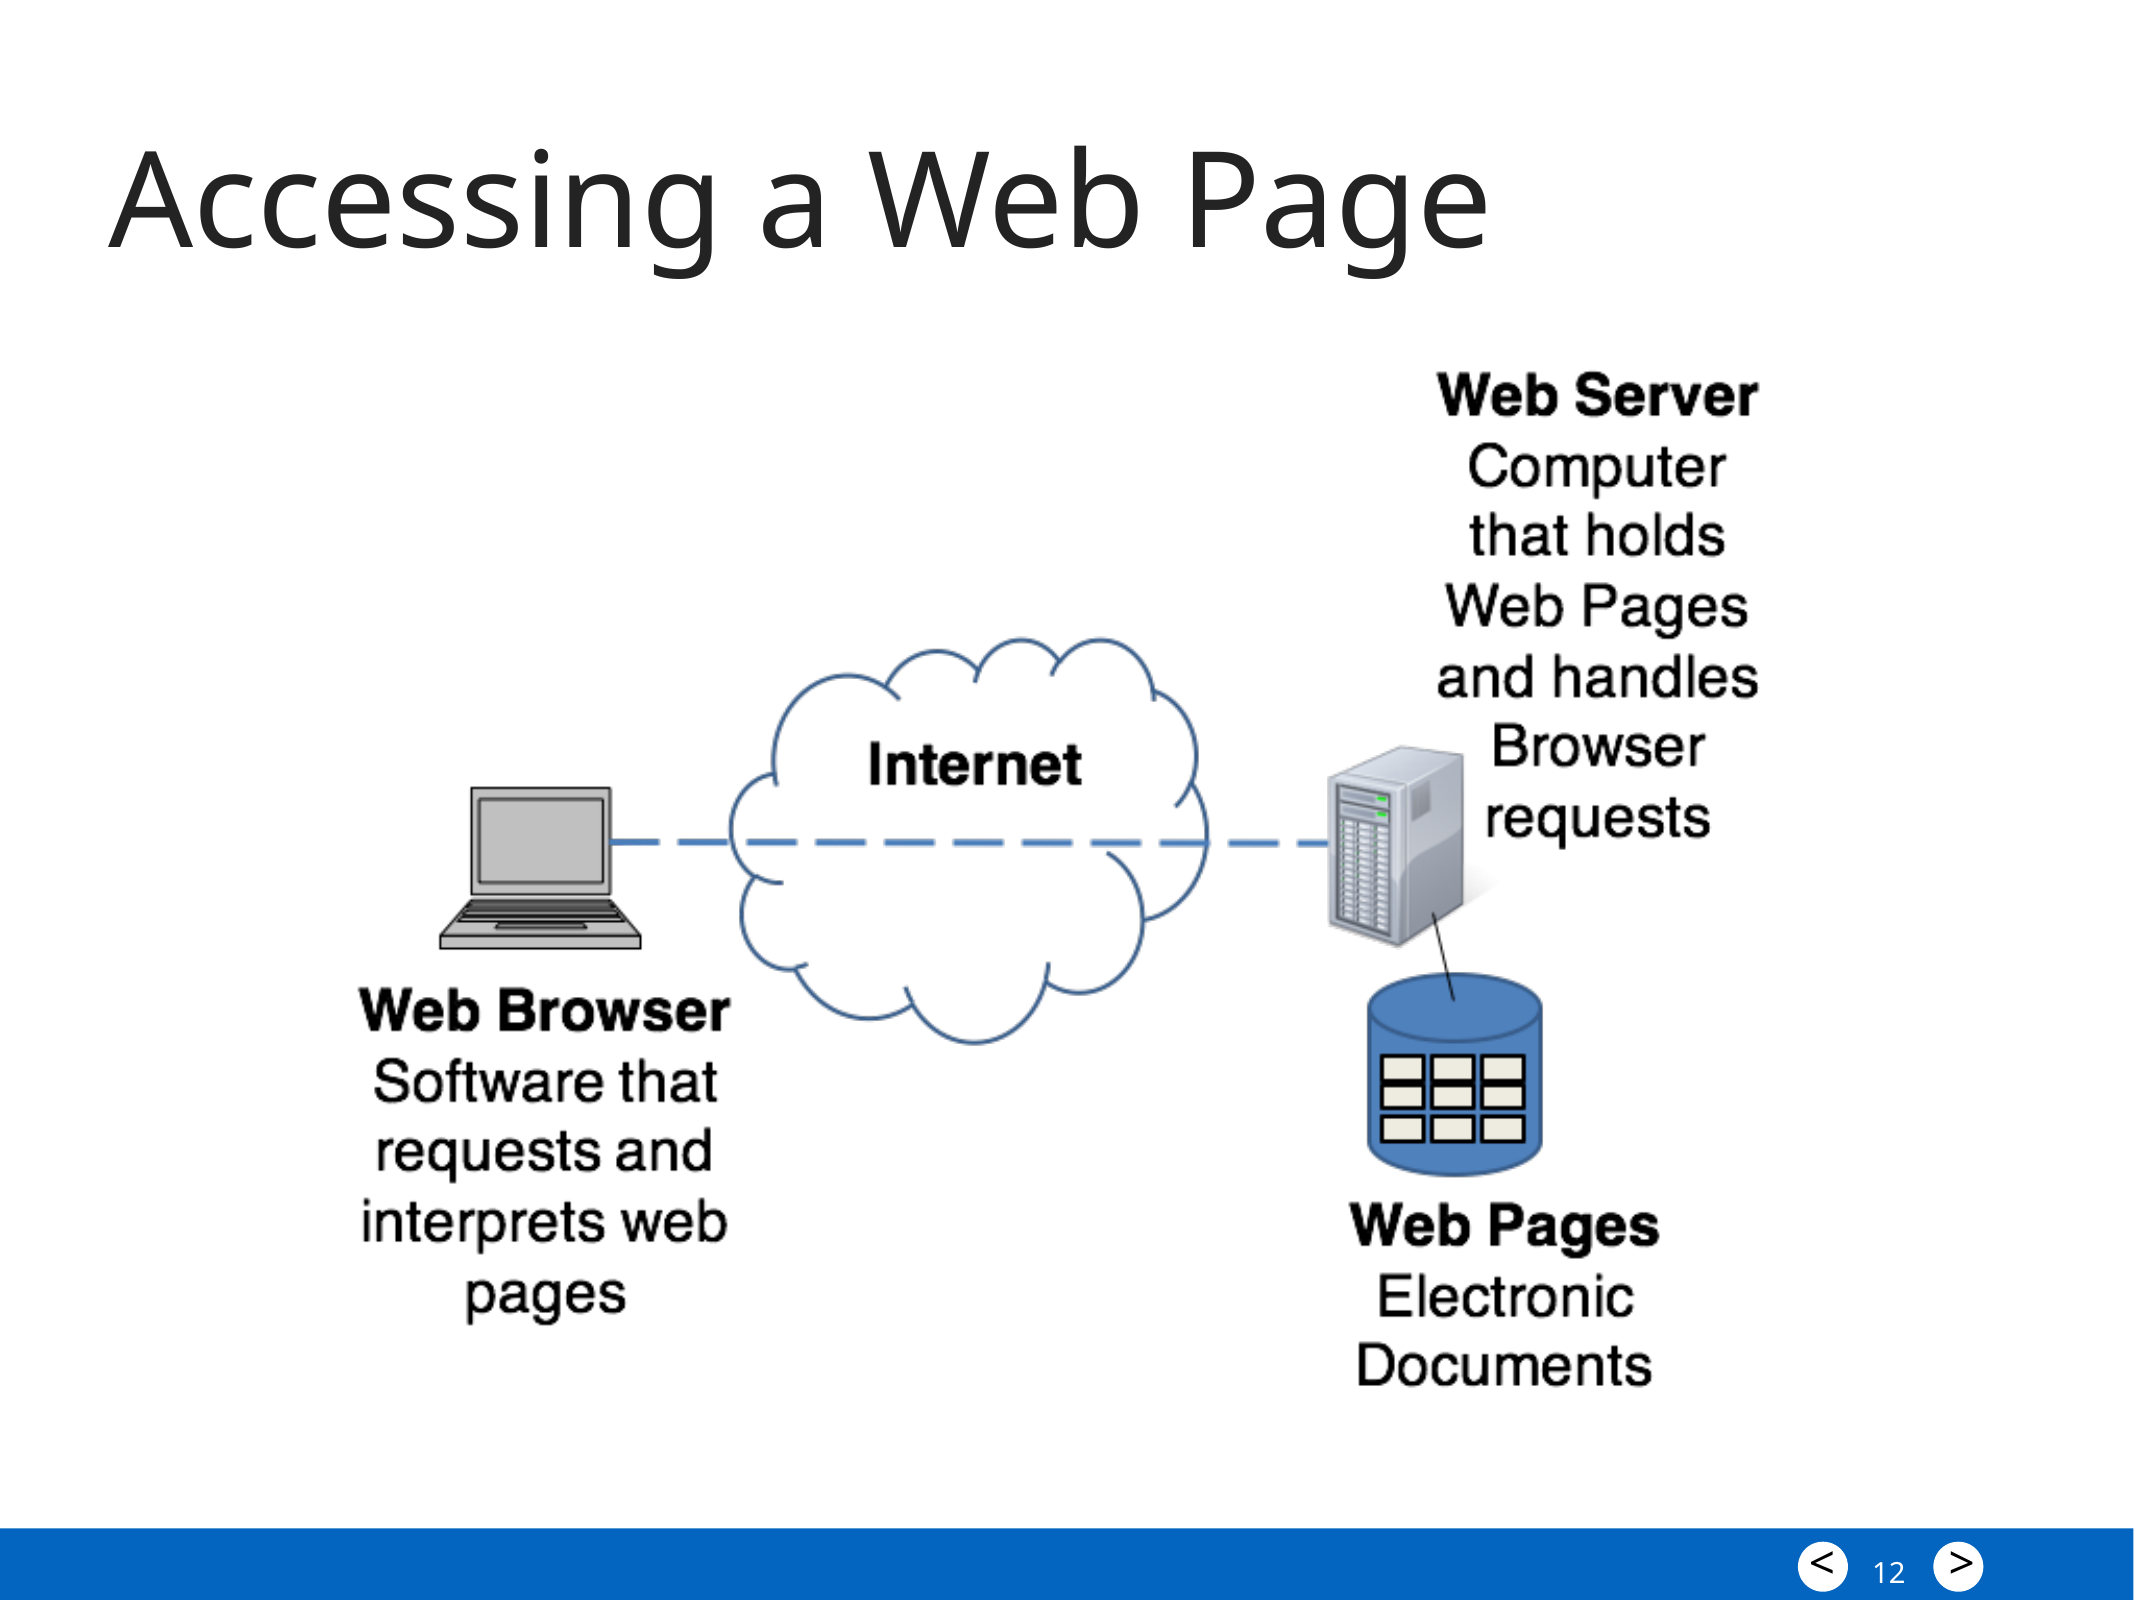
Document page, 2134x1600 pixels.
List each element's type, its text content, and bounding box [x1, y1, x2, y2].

slide_number 12 [1862, 1545, 1915, 1596]
title Accessing a Web Page [99, 16, 1922, 372]
picture [323, 339, 1810, 1434]
